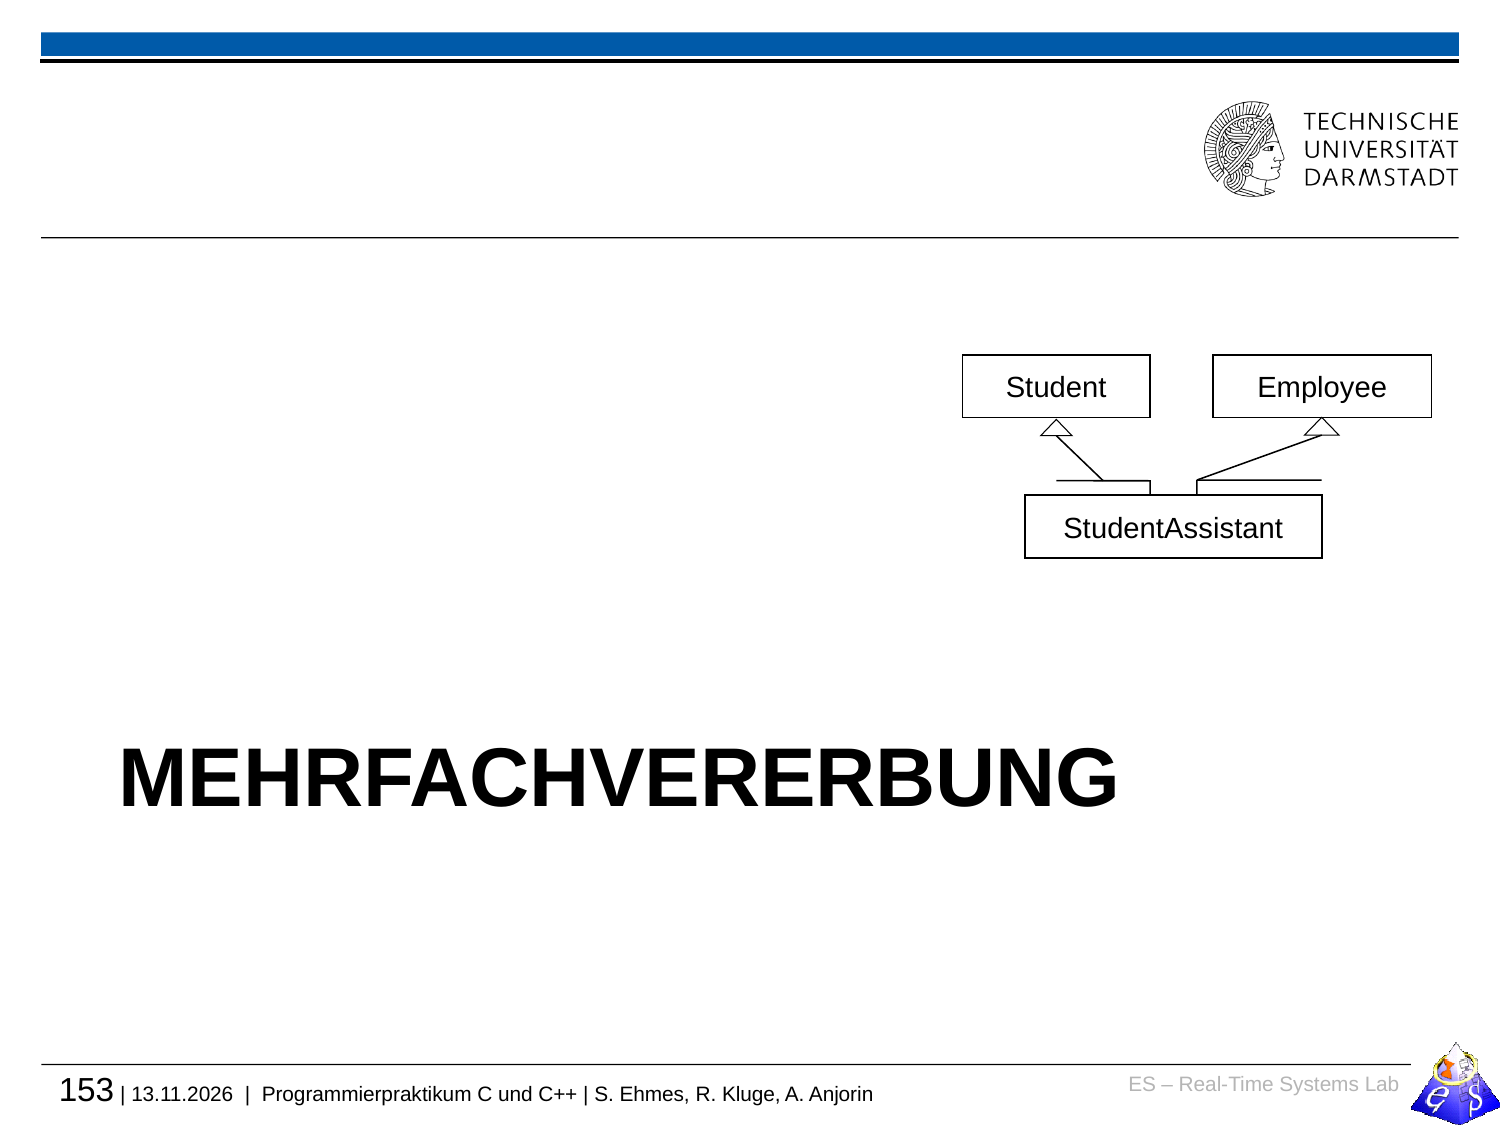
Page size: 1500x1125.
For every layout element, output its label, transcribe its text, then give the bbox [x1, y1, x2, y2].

picture [1175, 84, 1483, 214]
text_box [962, 354, 1432, 559]
picture [1411, 1041, 1500, 1125]
title Mehrfachvererbung [118, 722, 1394, 947]
